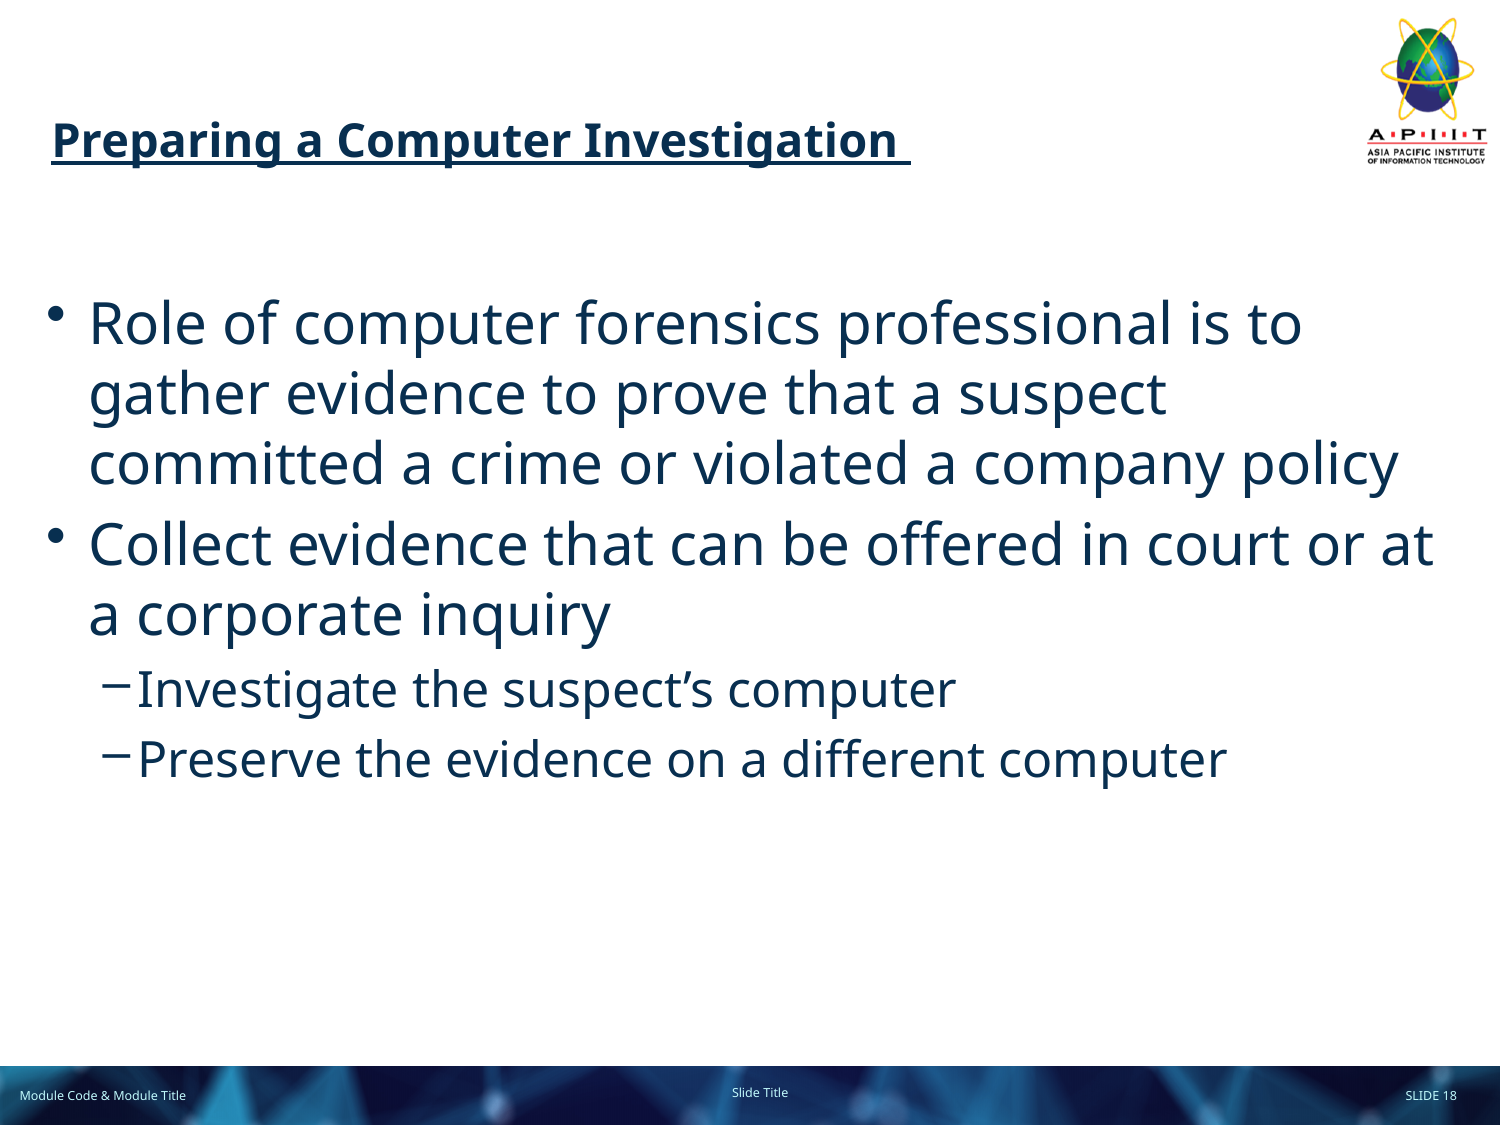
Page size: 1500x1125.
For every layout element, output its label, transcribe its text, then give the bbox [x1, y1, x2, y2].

picture [0, 1066, 1500, 1125]
list Role of computer forensics professional is to gather evidence to prove that a suspect committed a crime or violated a company policy Collect evidence that can be offered in court or at a corporate inquiry Investigate the suspect’s computer Preserve the evidence on a different computer [31, 278, 1477, 1021]
picture [1353, 0, 1500, 182]
title Preparing a Computer Investigation [36, 45, 1323, 233]
